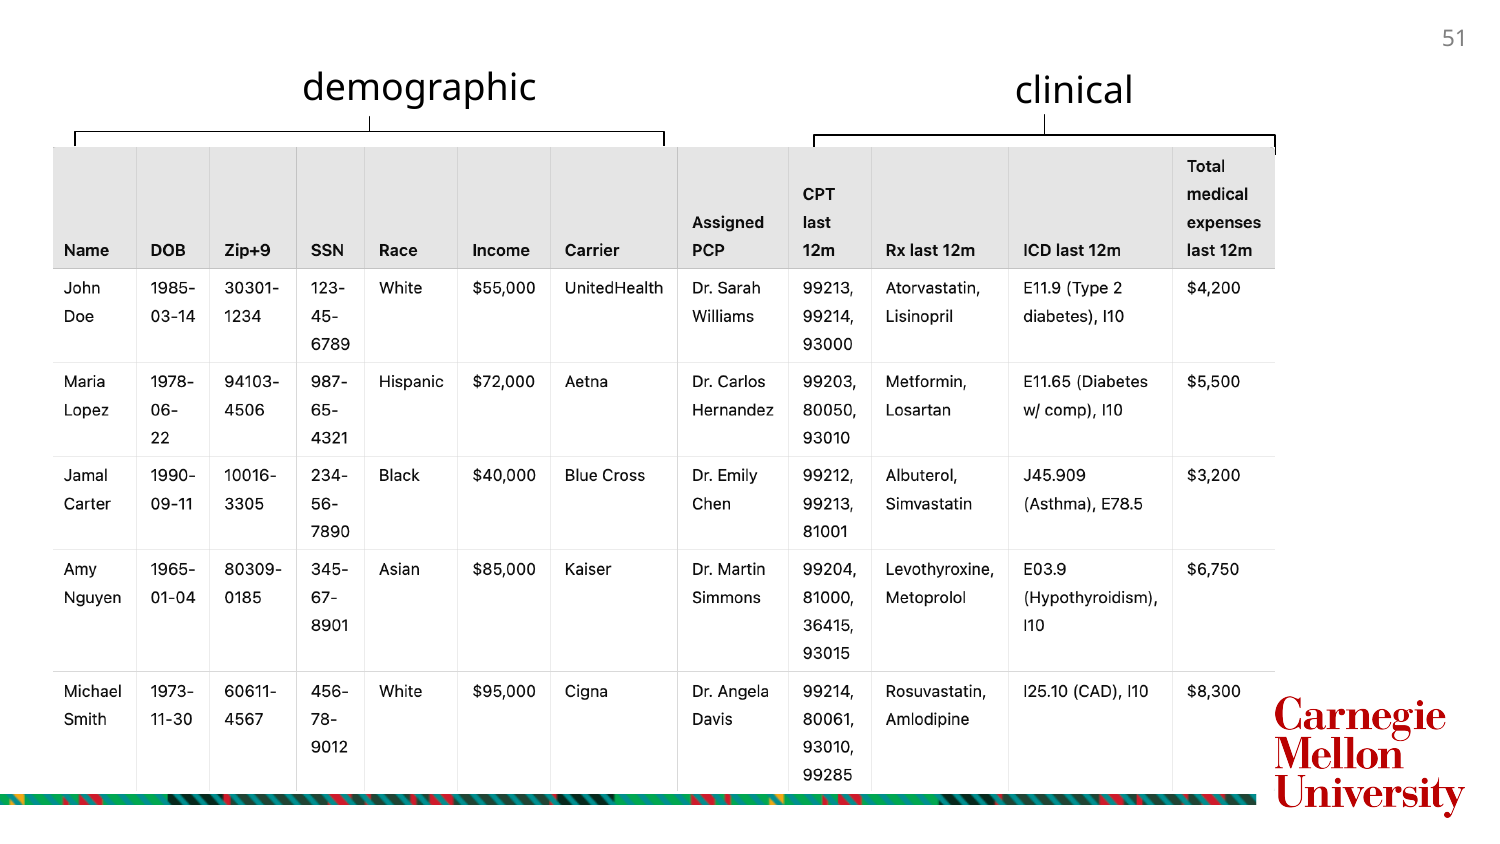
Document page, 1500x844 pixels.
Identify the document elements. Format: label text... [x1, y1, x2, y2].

text_box clinical [999, 58, 1164, 118]
picture [0, 794, 1257, 805]
picture [53, 147, 1465, 818]
text_box demographic [287, 56, 574, 116]
text_box [75, 116, 665, 145]
text_box [814, 114, 1276, 147]
